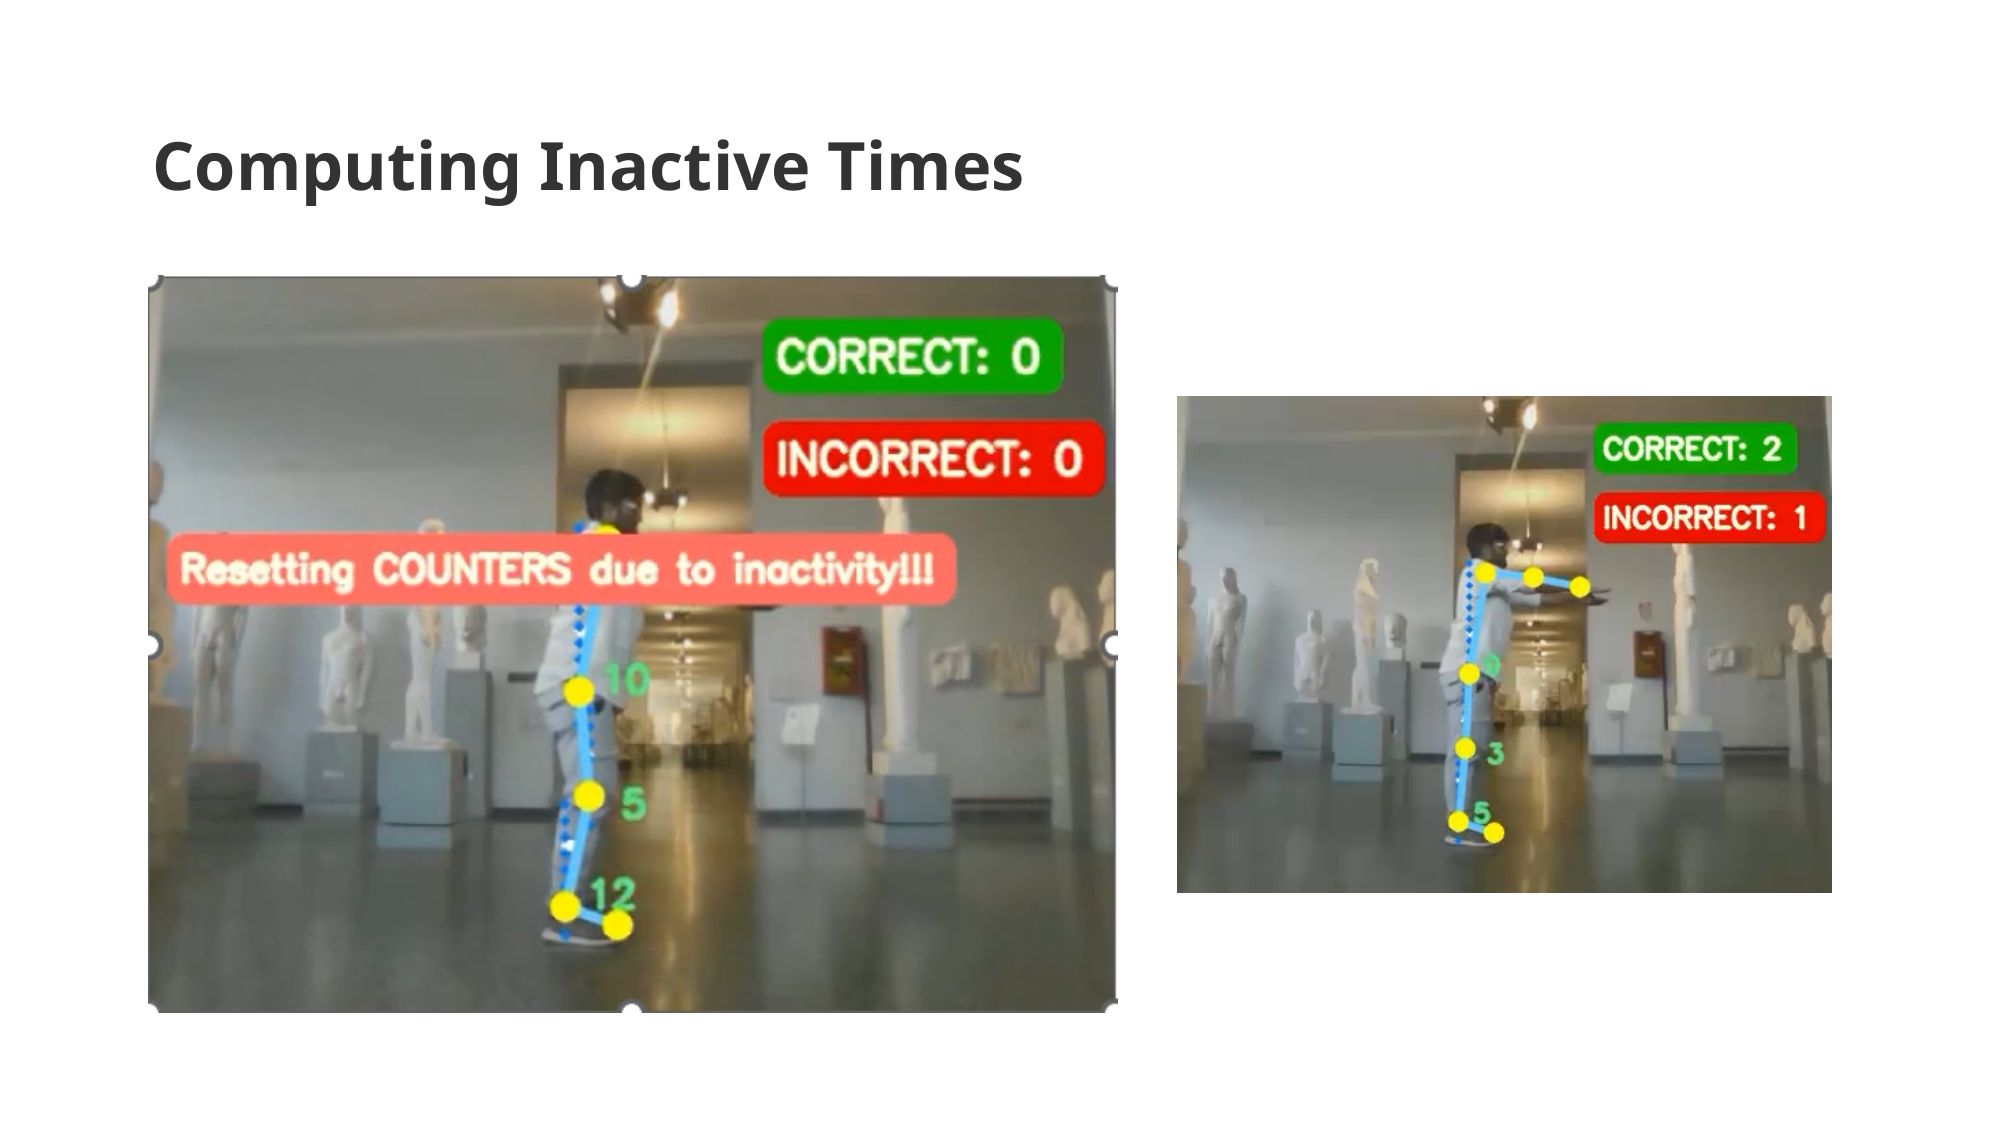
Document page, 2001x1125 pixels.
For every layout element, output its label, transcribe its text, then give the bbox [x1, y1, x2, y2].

picture [148, 275, 1118, 1013]
title Computing Inactive Times [137, 59, 1863, 278]
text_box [1176, 395, 1833, 894]
